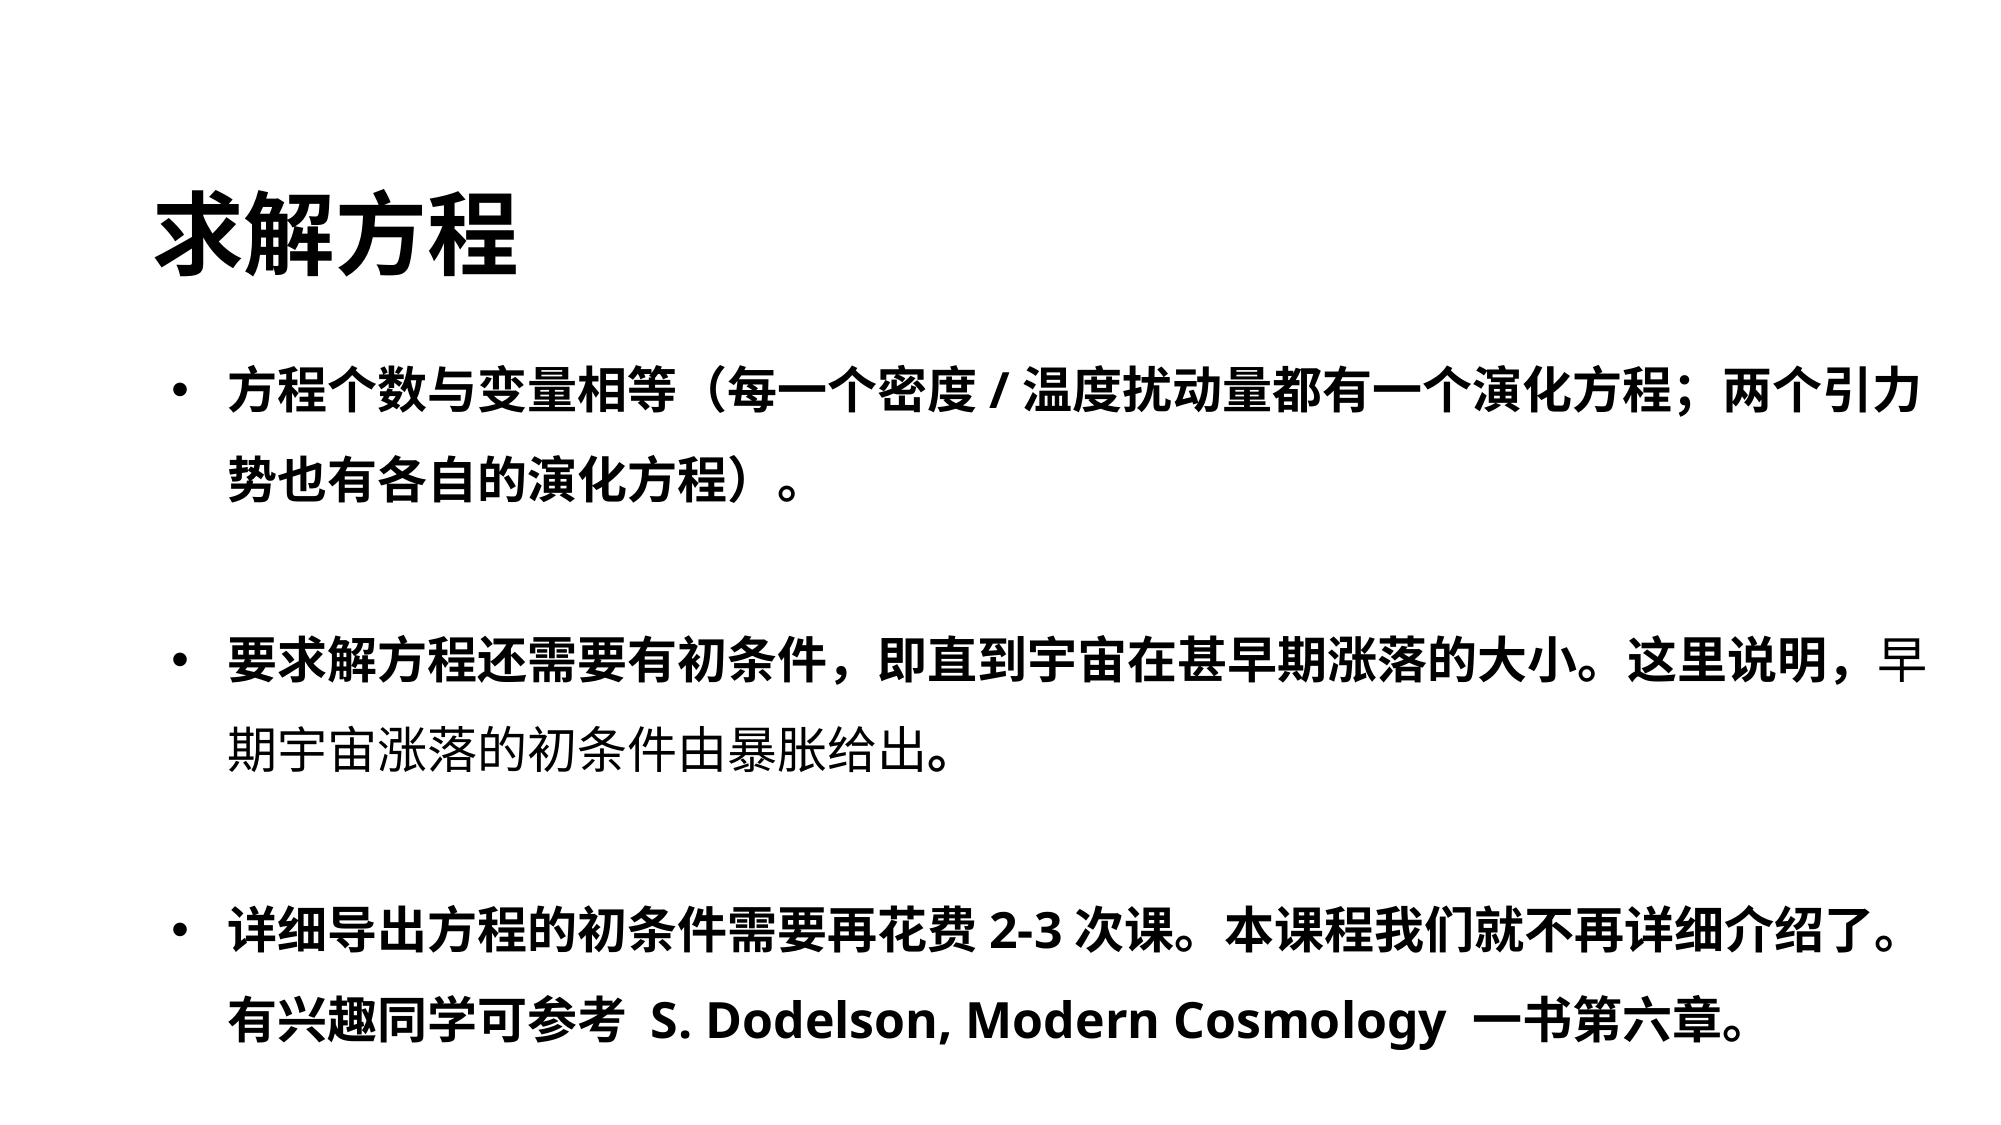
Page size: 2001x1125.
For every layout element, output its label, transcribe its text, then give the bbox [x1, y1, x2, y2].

text_box 求解方程 [137, 59, 1957, 278]
text_box 方程个数与变量相等（每一个密度/温度扰动量都有一个演化方程；两个引力势也有各自的演化方程）。 要求解方程还需要有初条件，即直到宇宙在甚早期涨落的大小。这里说明，早期宇宙涨落的初条件由暴胀给出。 详细导出方程的初条件需要再花费2-3次课。本课程我们就不再详细介绍了。有兴趣同学可参考 S. Dodelson, Modern Cosmology 一书第六章。 [156, 261, 1952, 1125]
